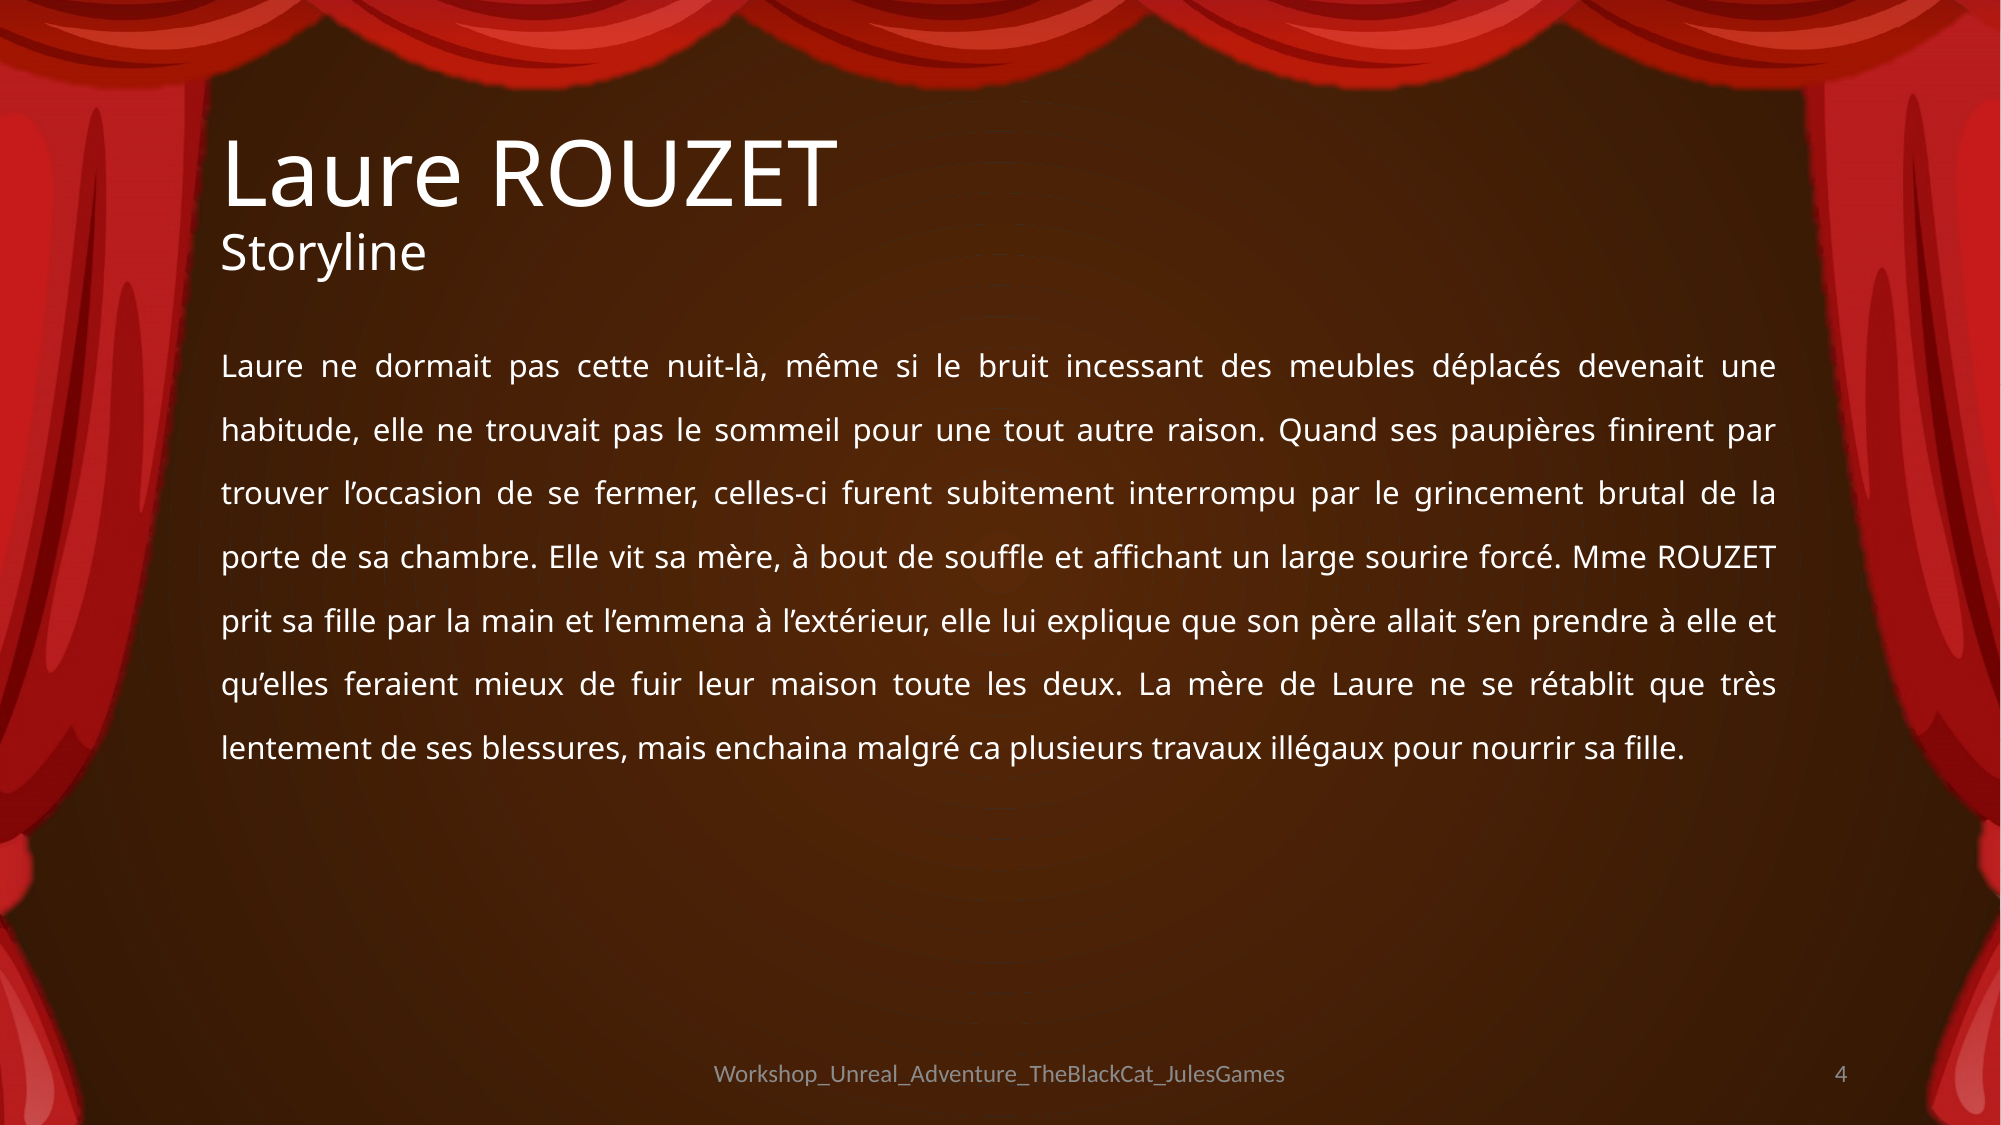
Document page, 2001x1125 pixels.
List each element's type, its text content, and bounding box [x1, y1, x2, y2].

list Laure ne dormait pas cette nuit-là, même si le bruit incessant des meubles déplacés devenait une habitude, elle ne trouvait pas le sommeil pour une tout autre raison. Quand ses paupières finirent par trouver l’occasion de se fermer, celles-ci furent subitement interrompu par le grincement brutal de la porte de sa chambre. Elle vit sa mère, à bout de souffle et affichant un large sourire forcé. Mme ROUZET prit sa fille par la main et l’emmena à l’extérieur, elle lui explique que son père allait s’en prendre à elle et qu’elles feraient mieux de fuir leur maison toute les deux. La mère de Laure ne se rétablit que très lentement de ses blessures, mais enchaina malgré ca plusieurs travaux illégaux pour nourrir sa fille. [205, 312, 1795, 972]
title Laure ROUZET Storyline [205, 95, 1795, 312]
footer Workshop_Unreal_Adventure_TheBlackCat_JulesGames [662, 1042, 1338, 1103]
slide_number 4 [1412, 1042, 1863, 1103]
picture [0, 0, 2001, 1125]
